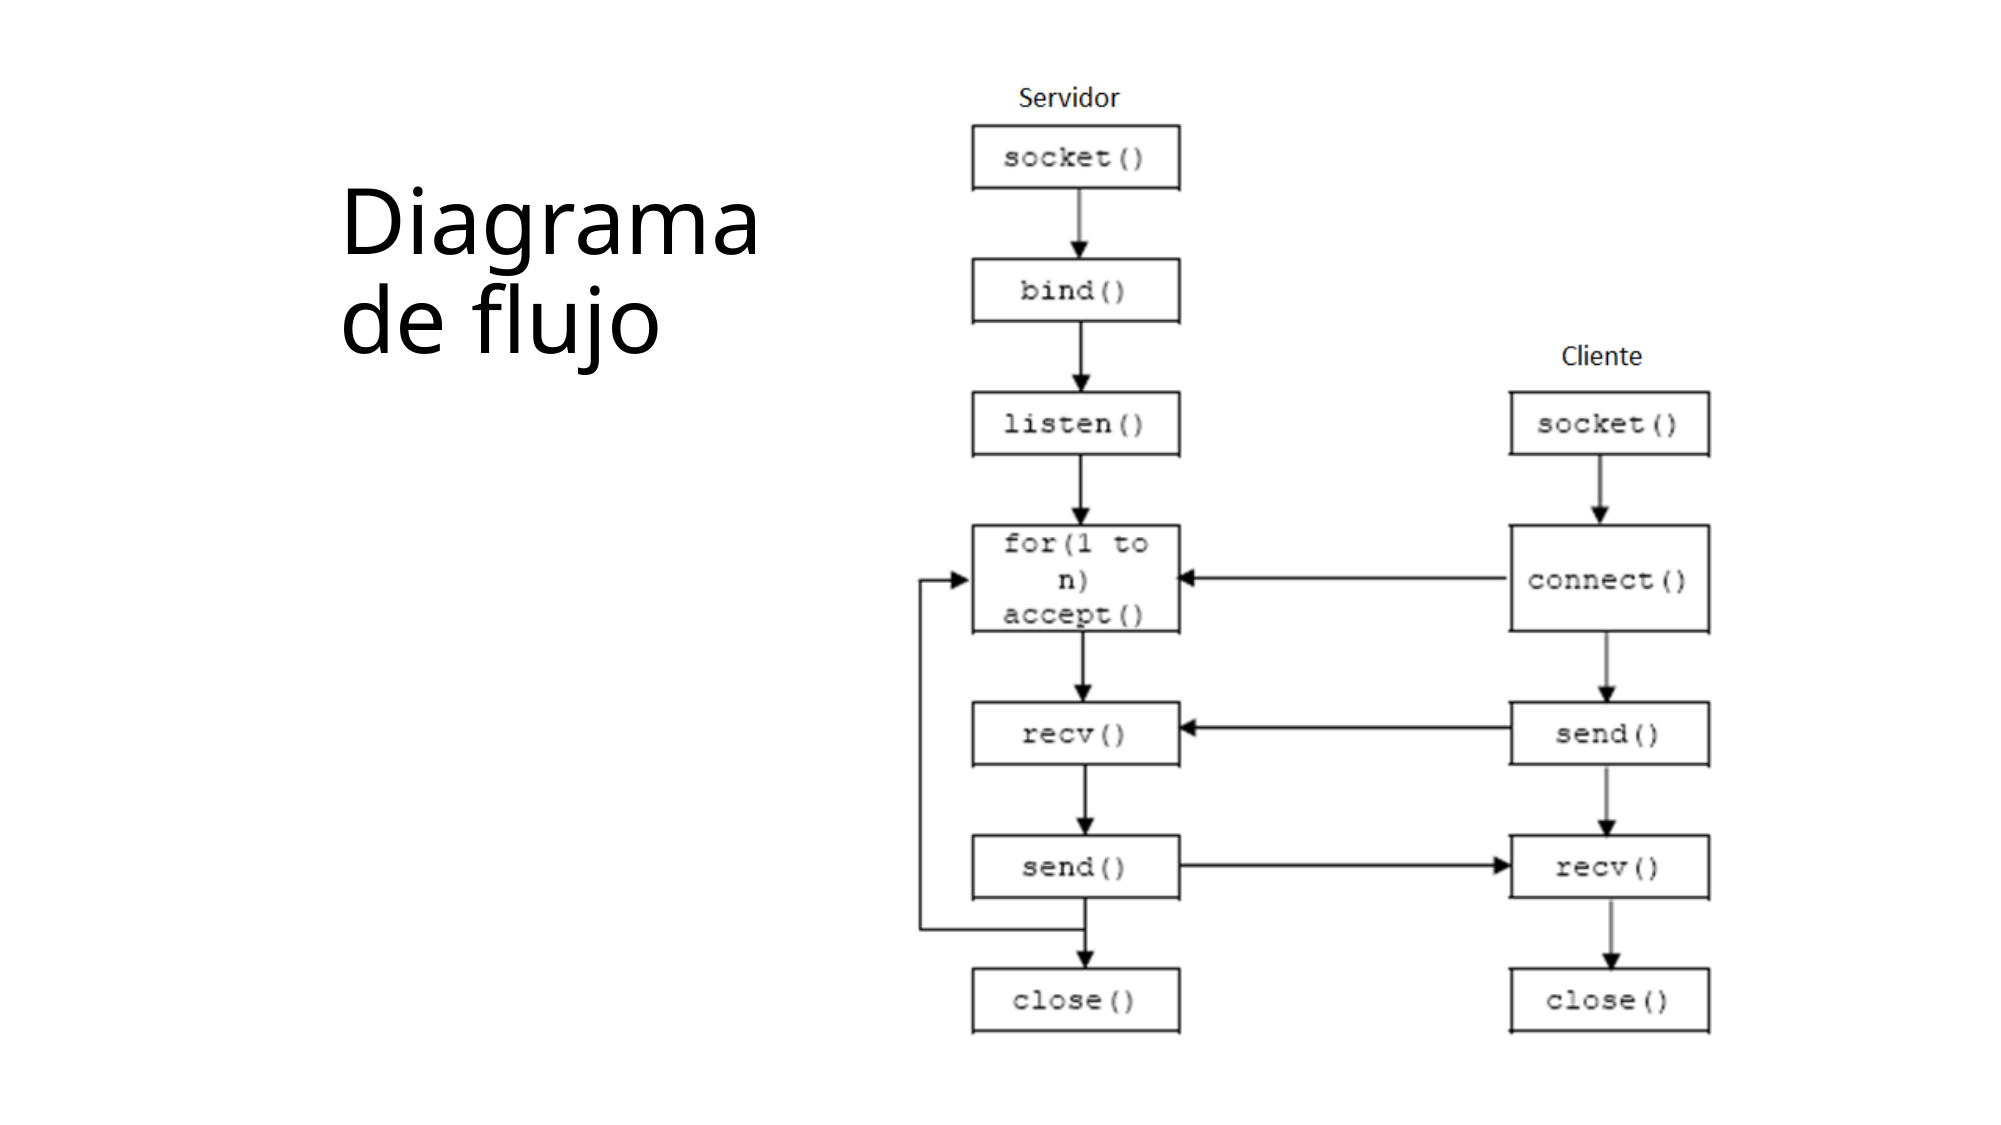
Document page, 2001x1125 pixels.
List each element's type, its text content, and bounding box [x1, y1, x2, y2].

picture [868, 79, 1743, 1062]
text_box Diagrama de flujo [324, 45, 882, 503]
